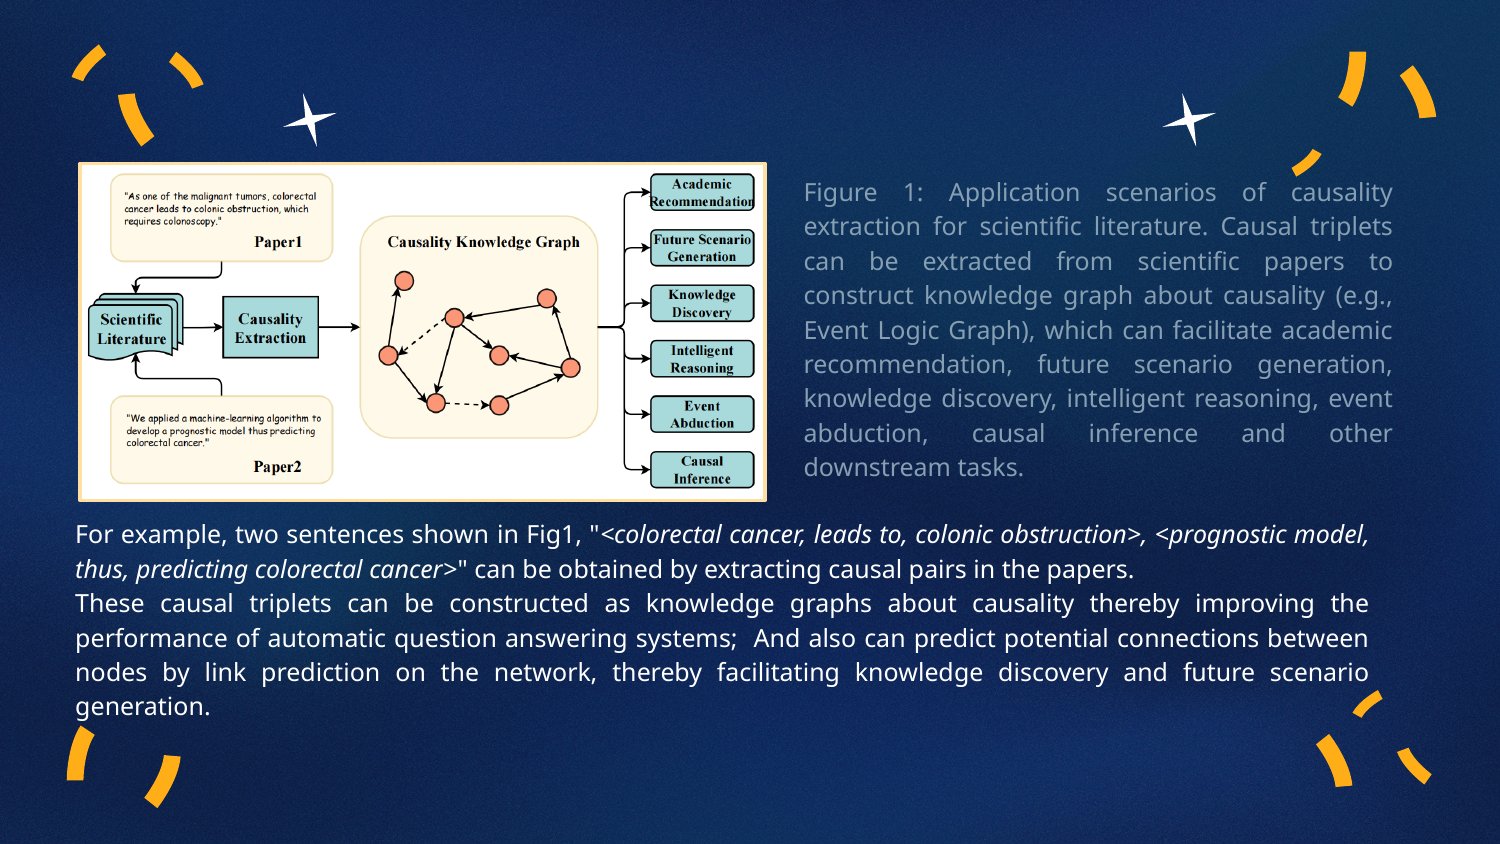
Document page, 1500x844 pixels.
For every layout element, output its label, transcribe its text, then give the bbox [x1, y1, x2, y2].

text_box [283, 93, 337, 147]
text_box [1162, 93, 1217, 147]
text_box For example, two sentences shown in Fig1, "<colorectal cancer, leads to, colonic obstruction>, <prognostic model, thus, predicting colorectal cancer>" can be obtained by extracting causal pairs in the papers. These causal triplets can be constructed as knowledge graphs about causality thereby improving the performance of automatic question answering systems; And also can predict potential connections between nodes by link prediction on the network, thereby facilitating knowledge discovery and future scenario generation. [60, 499, 1387, 794]
subtitle Figure 1: Application scenarios of causality extraction for scientific literature. Causal triplets can be extracted from scientific papers to construct knowledge graph about causality (e.g., Event Logic Graph), which can facilitate academic recommendation, future scenario generation, knowledge discovery, intelligent reasoning, event abduction, causal inference and other downstream tasks. [788, 156, 1409, 527]
picture [81, 164, 764, 500]
